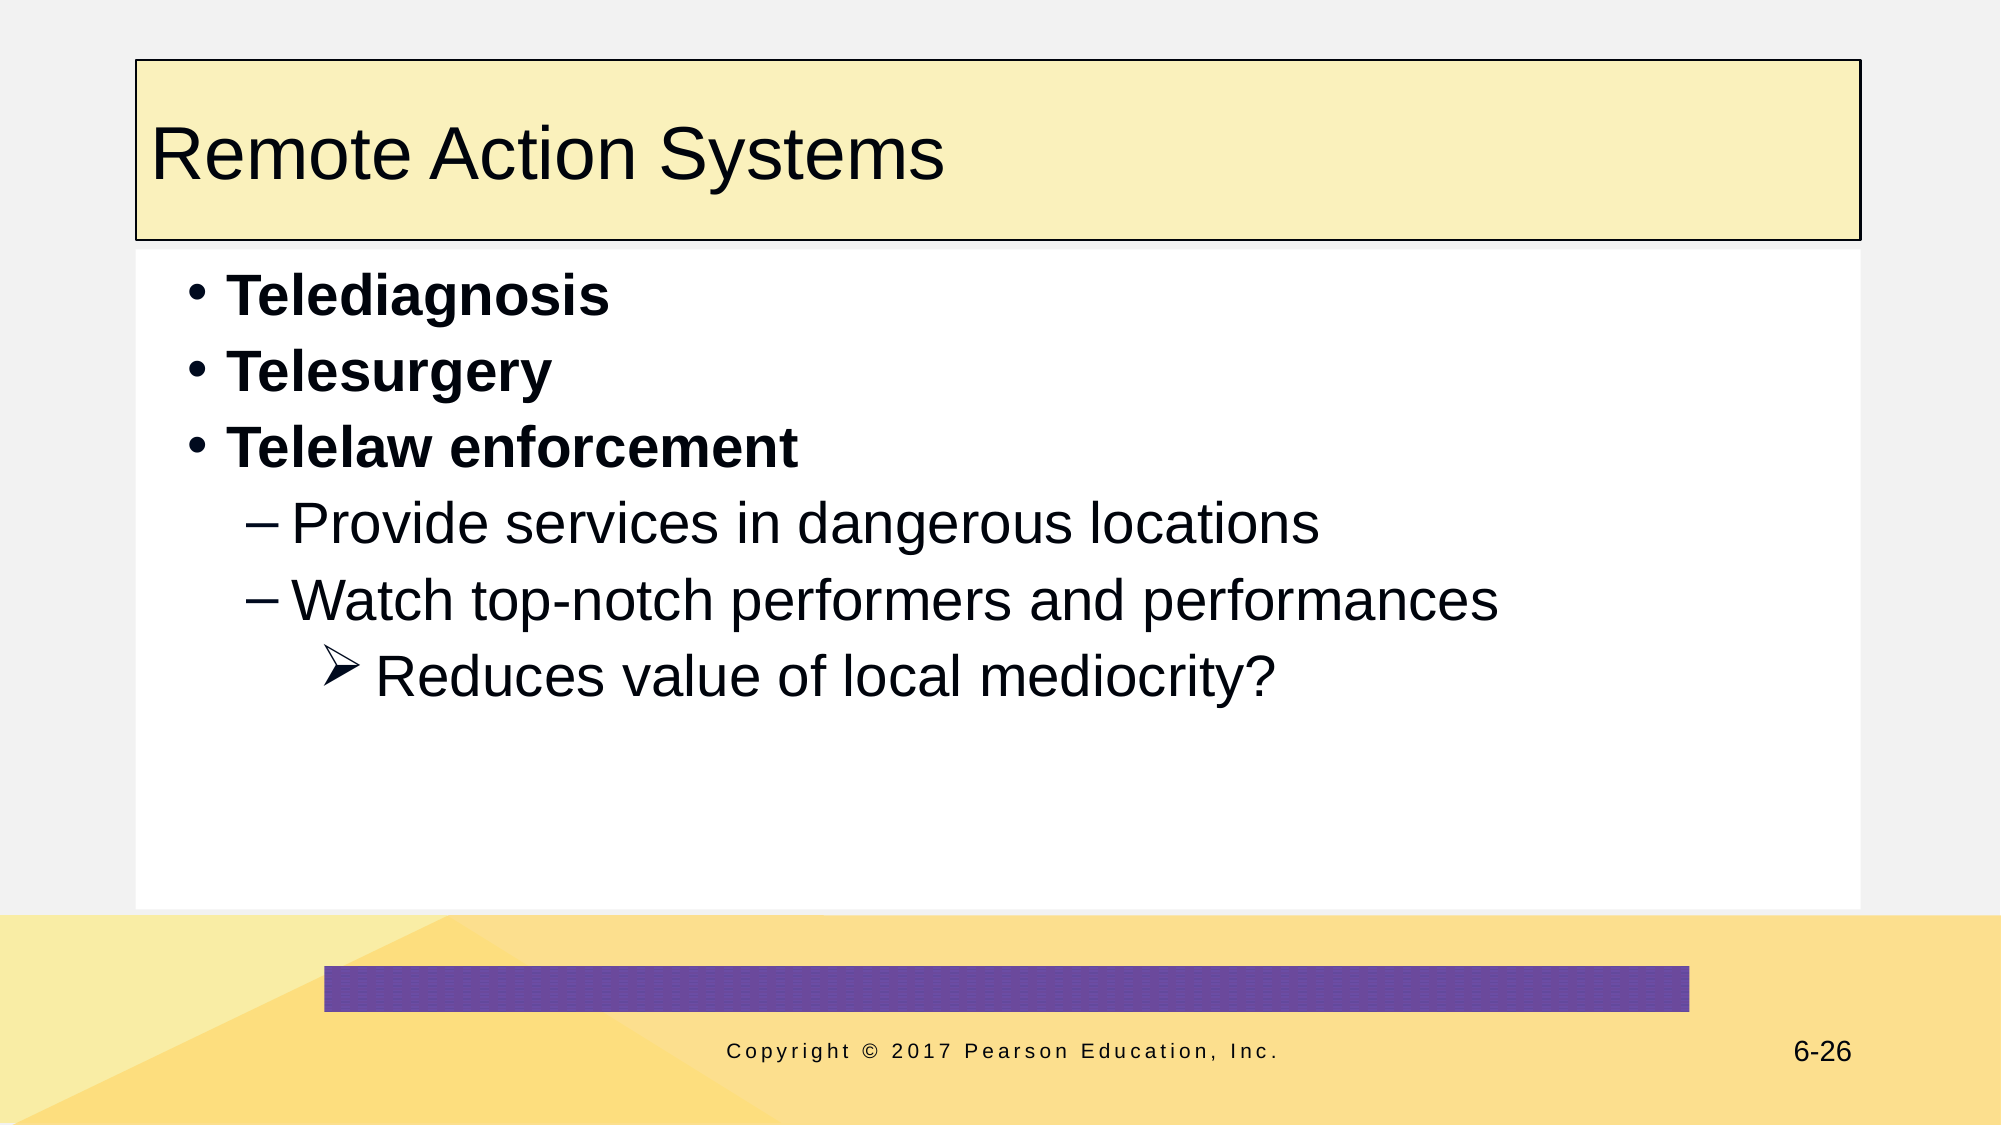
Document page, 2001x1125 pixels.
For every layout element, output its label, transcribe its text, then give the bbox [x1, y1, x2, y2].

list Telediagnosis Telesurgery Telelaw enforcement Provide services in dangerous locations Watch top-notch performers and performances Reduces value of local mediocrity? [135, 249, 1861, 910]
title Remote Action Systems [135, 59, 1862, 241]
footer Copyright © 2017 Pearson Education, Inc. [326, 1025, 1677, 1075]
